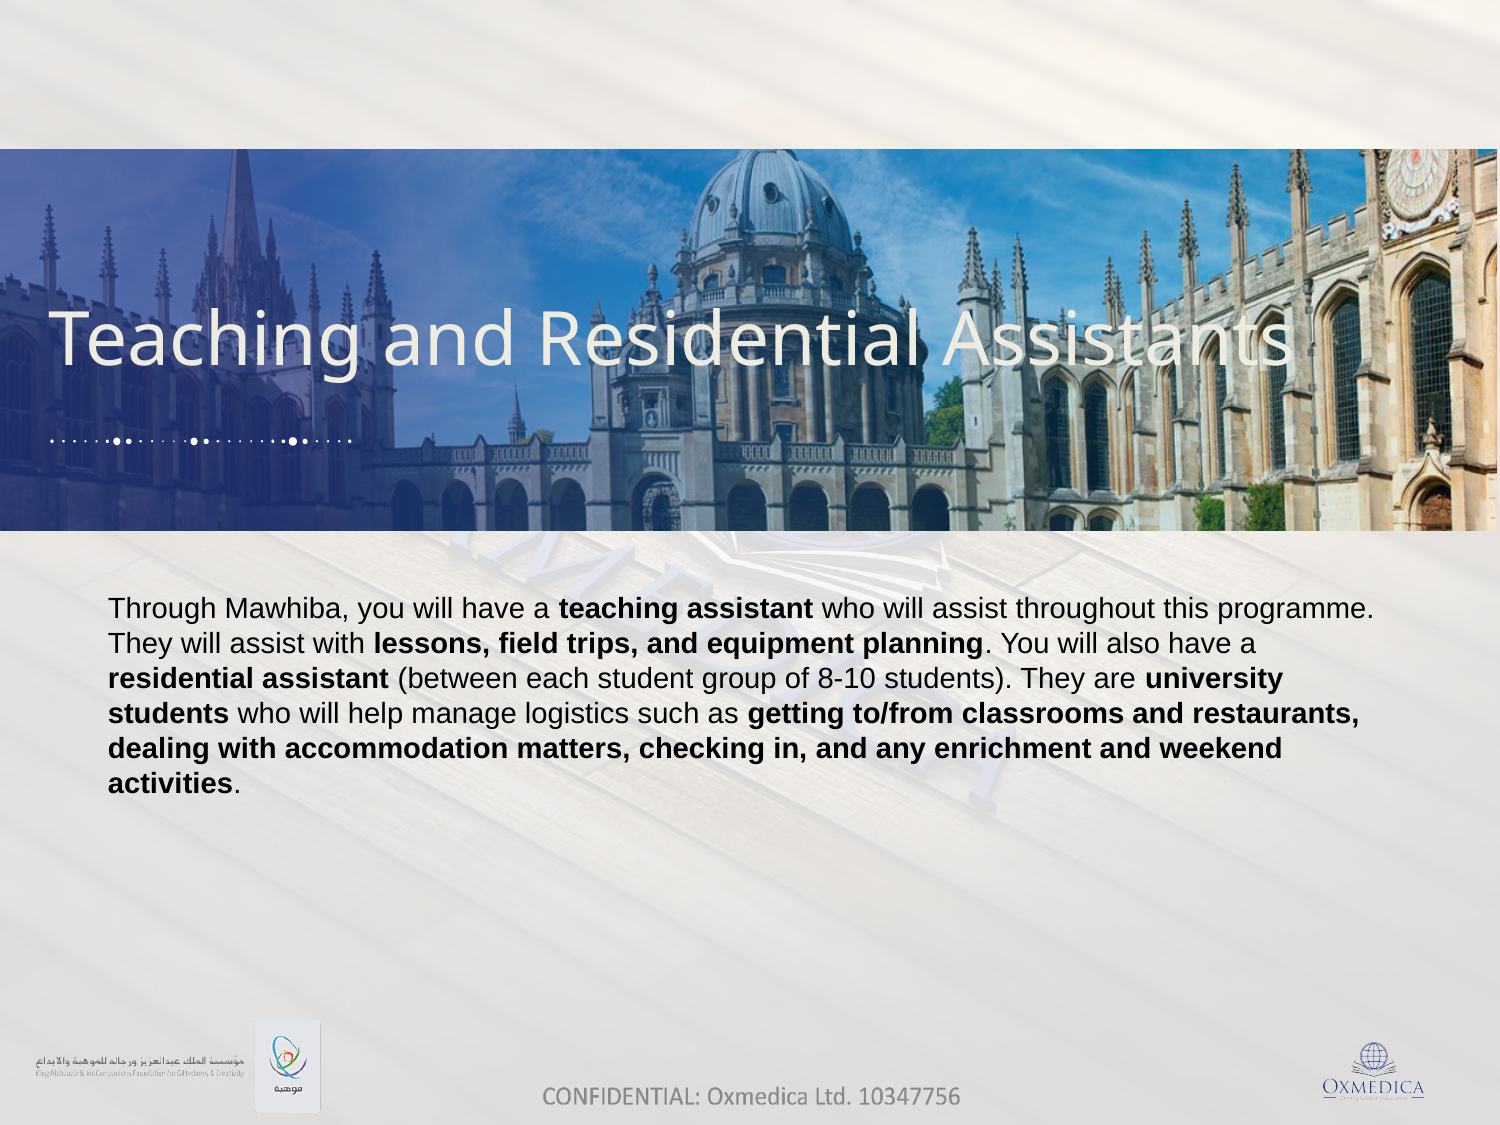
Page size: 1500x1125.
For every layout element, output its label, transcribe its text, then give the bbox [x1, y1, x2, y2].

picture [21, 1019, 321, 1113]
picture [512, 1066, 988, 1125]
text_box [196, 290, 206, 593]
picture [1323, 1042, 1425, 1101]
picture [0, 149, 1498, 531]
text_box Through Mawhiba, you will have a teaching assistant who will assist throughout this programme. They will assist with lessons, field trips, and equipment planning. You will also have a residential assistant (between each student group of 8-10 students). They are university students who will help manage logistics such as getting to/from classrooms and restaurants, dealing with accommodation matters, checking in, and any enrichment and weekend activities. [93, 581, 1407, 807]
